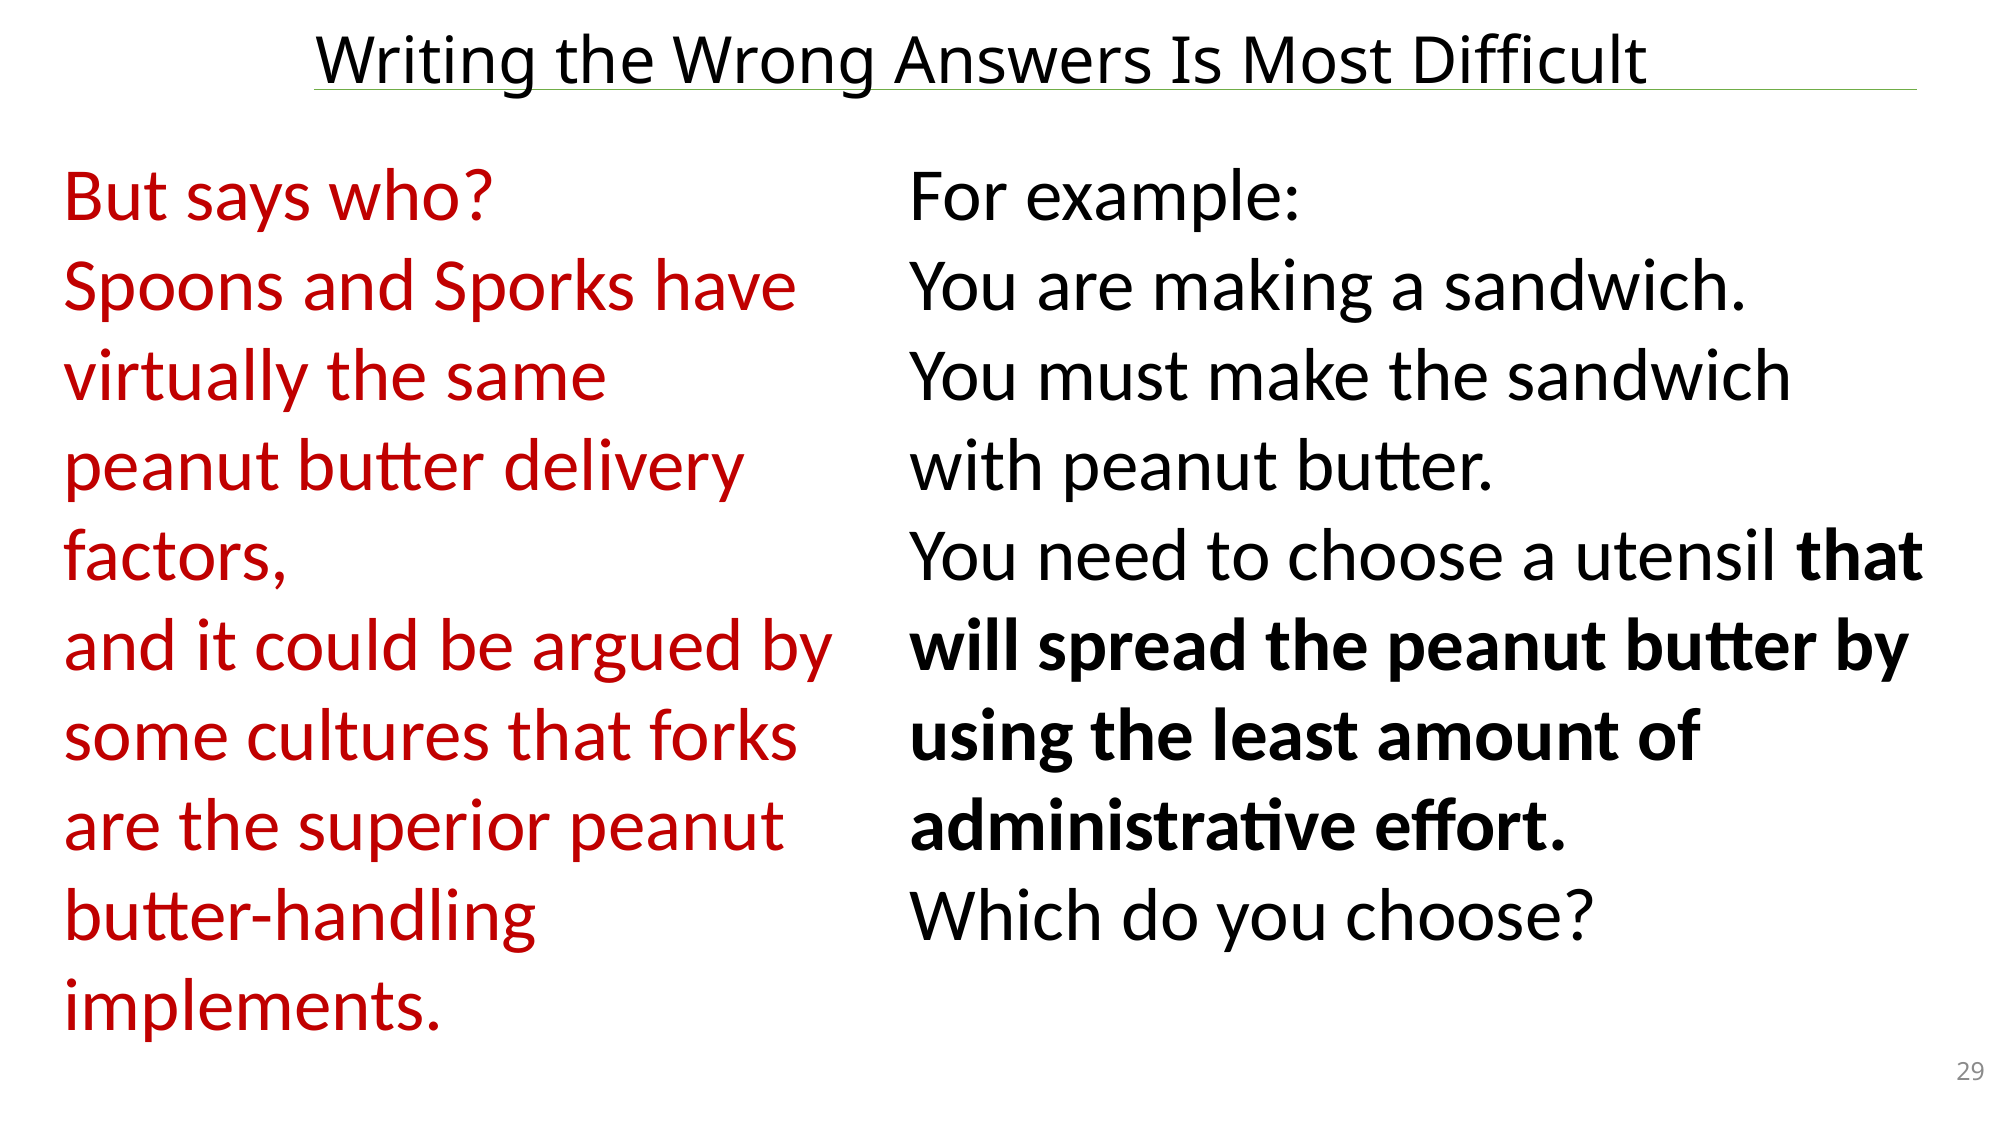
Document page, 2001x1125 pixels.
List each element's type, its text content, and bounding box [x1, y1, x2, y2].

text_box But says who? Spoons and Sporks have virtually the same peanut butter delivery factors, and it could be argued by some cultures that forks are the superior peanut butter-handling implements. [48, 137, 851, 867]
slide_number 29 [1533, 1042, 2000, 1103]
title Writing the Wrong Answers Is Most Difficult [300, 0, 1917, 125]
text_box For example: You are making a sandwich. You must make the sandwich with peanut butter. You need to choose a utensil that will spread the peanut butter by using the least amount of administrative effort. Which do you choose? [894, 137, 1954, 867]
